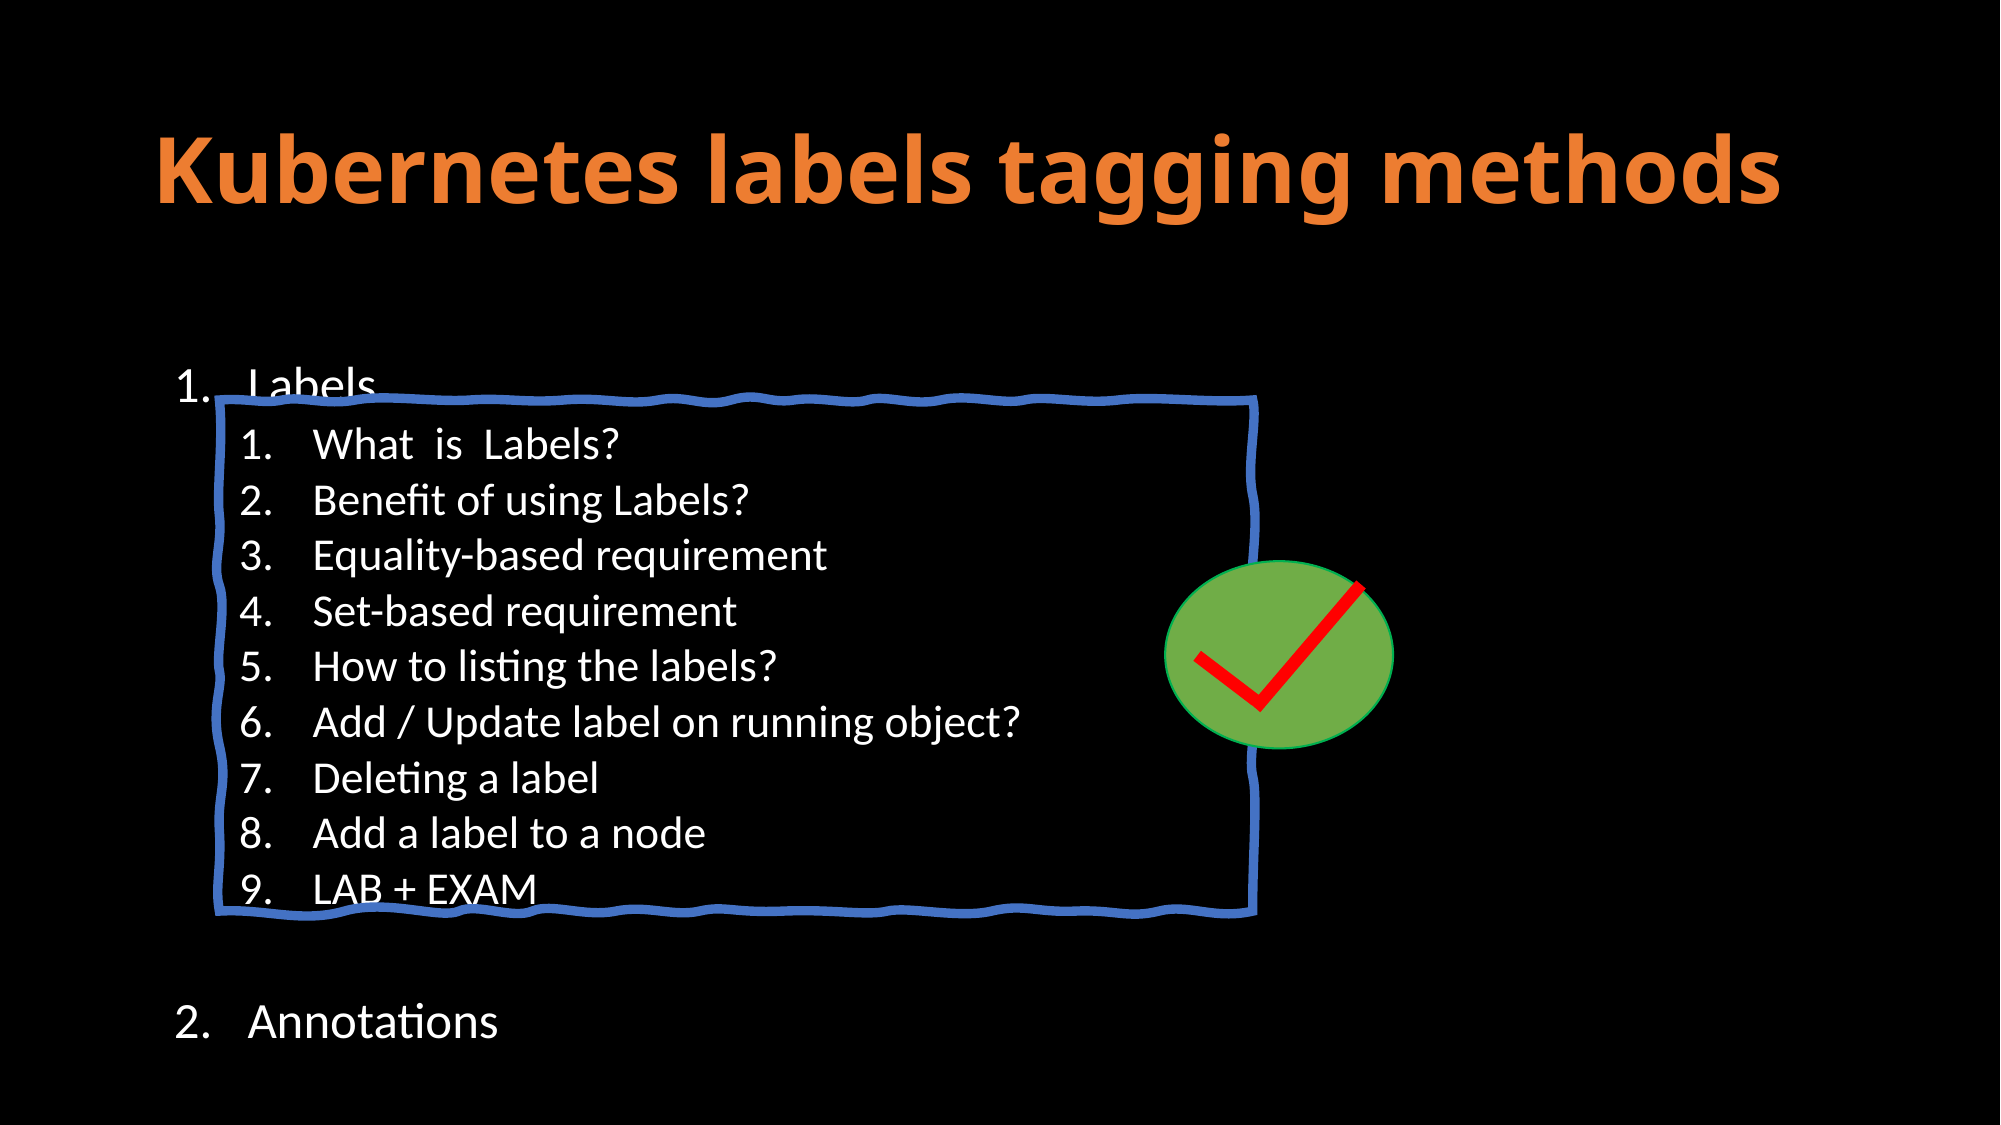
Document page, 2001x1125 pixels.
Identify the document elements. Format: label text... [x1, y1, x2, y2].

text_box [1164, 588, 1395, 750]
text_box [1197, 584, 1362, 709]
text_box [215, 395, 1257, 918]
title Kubernetes labels tagging methods [137, 64, 1863, 283]
text_box [1202, 560, 1354, 584]
list Labels What is Labels? Benefit of using Labels? Equality-based requirement Set-based requirement How to listing the labels? Add / Update label on running object? Deleting a label Add a label to a node LAB + EXAM Annotations [158, 351, 1306, 1066]
